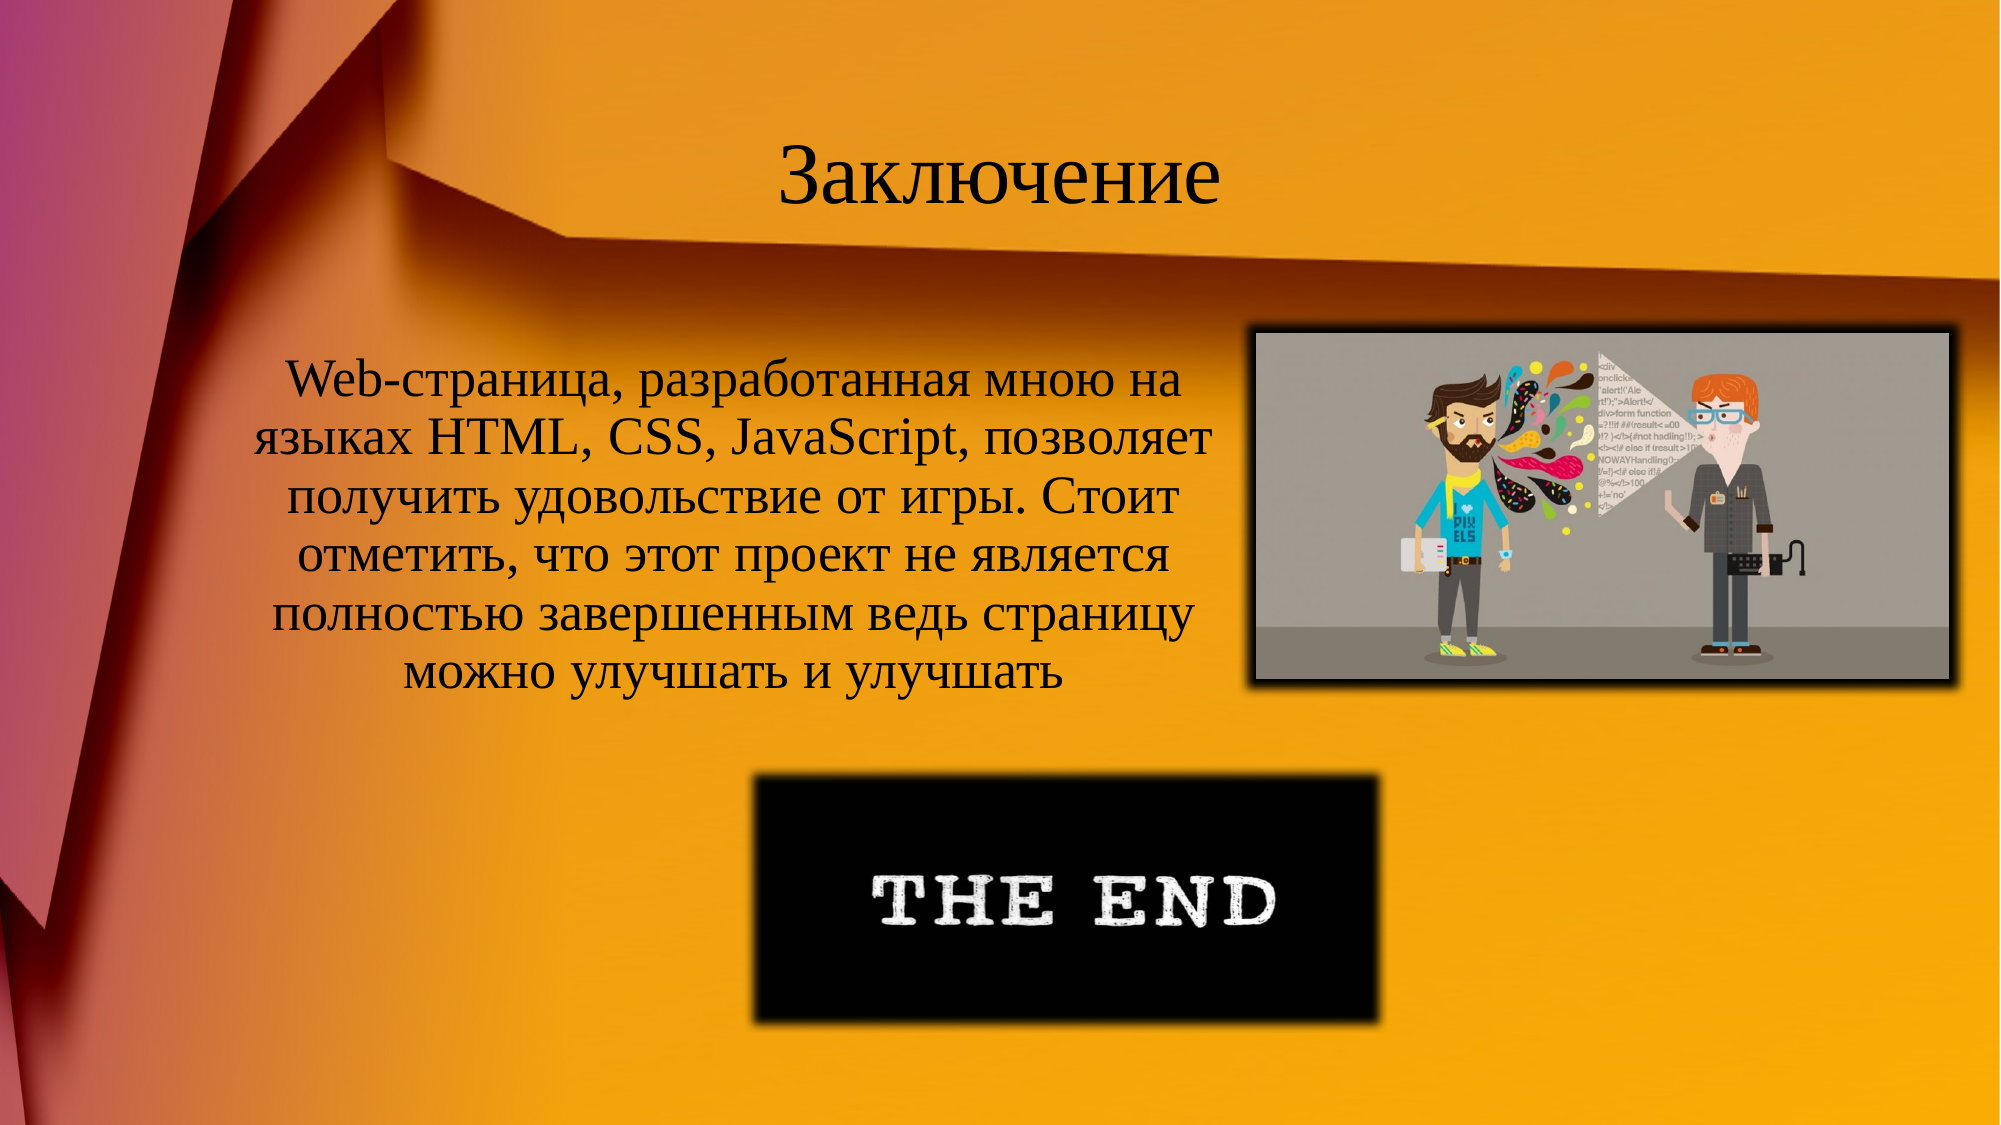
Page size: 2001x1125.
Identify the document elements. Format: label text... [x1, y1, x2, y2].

title Заключение [137, 59, 1863, 278]
list Web-страница, разработанная мною на языках HTML, CSS, JavaScript, позволяет получить удовольствие от игры. Стоит отметить, что этот проект не является полностью завершенным ведь страницу можно улучшать и улучшать [177, 349, 1221, 1063]
picture [0, 0, 2000, 1125]
